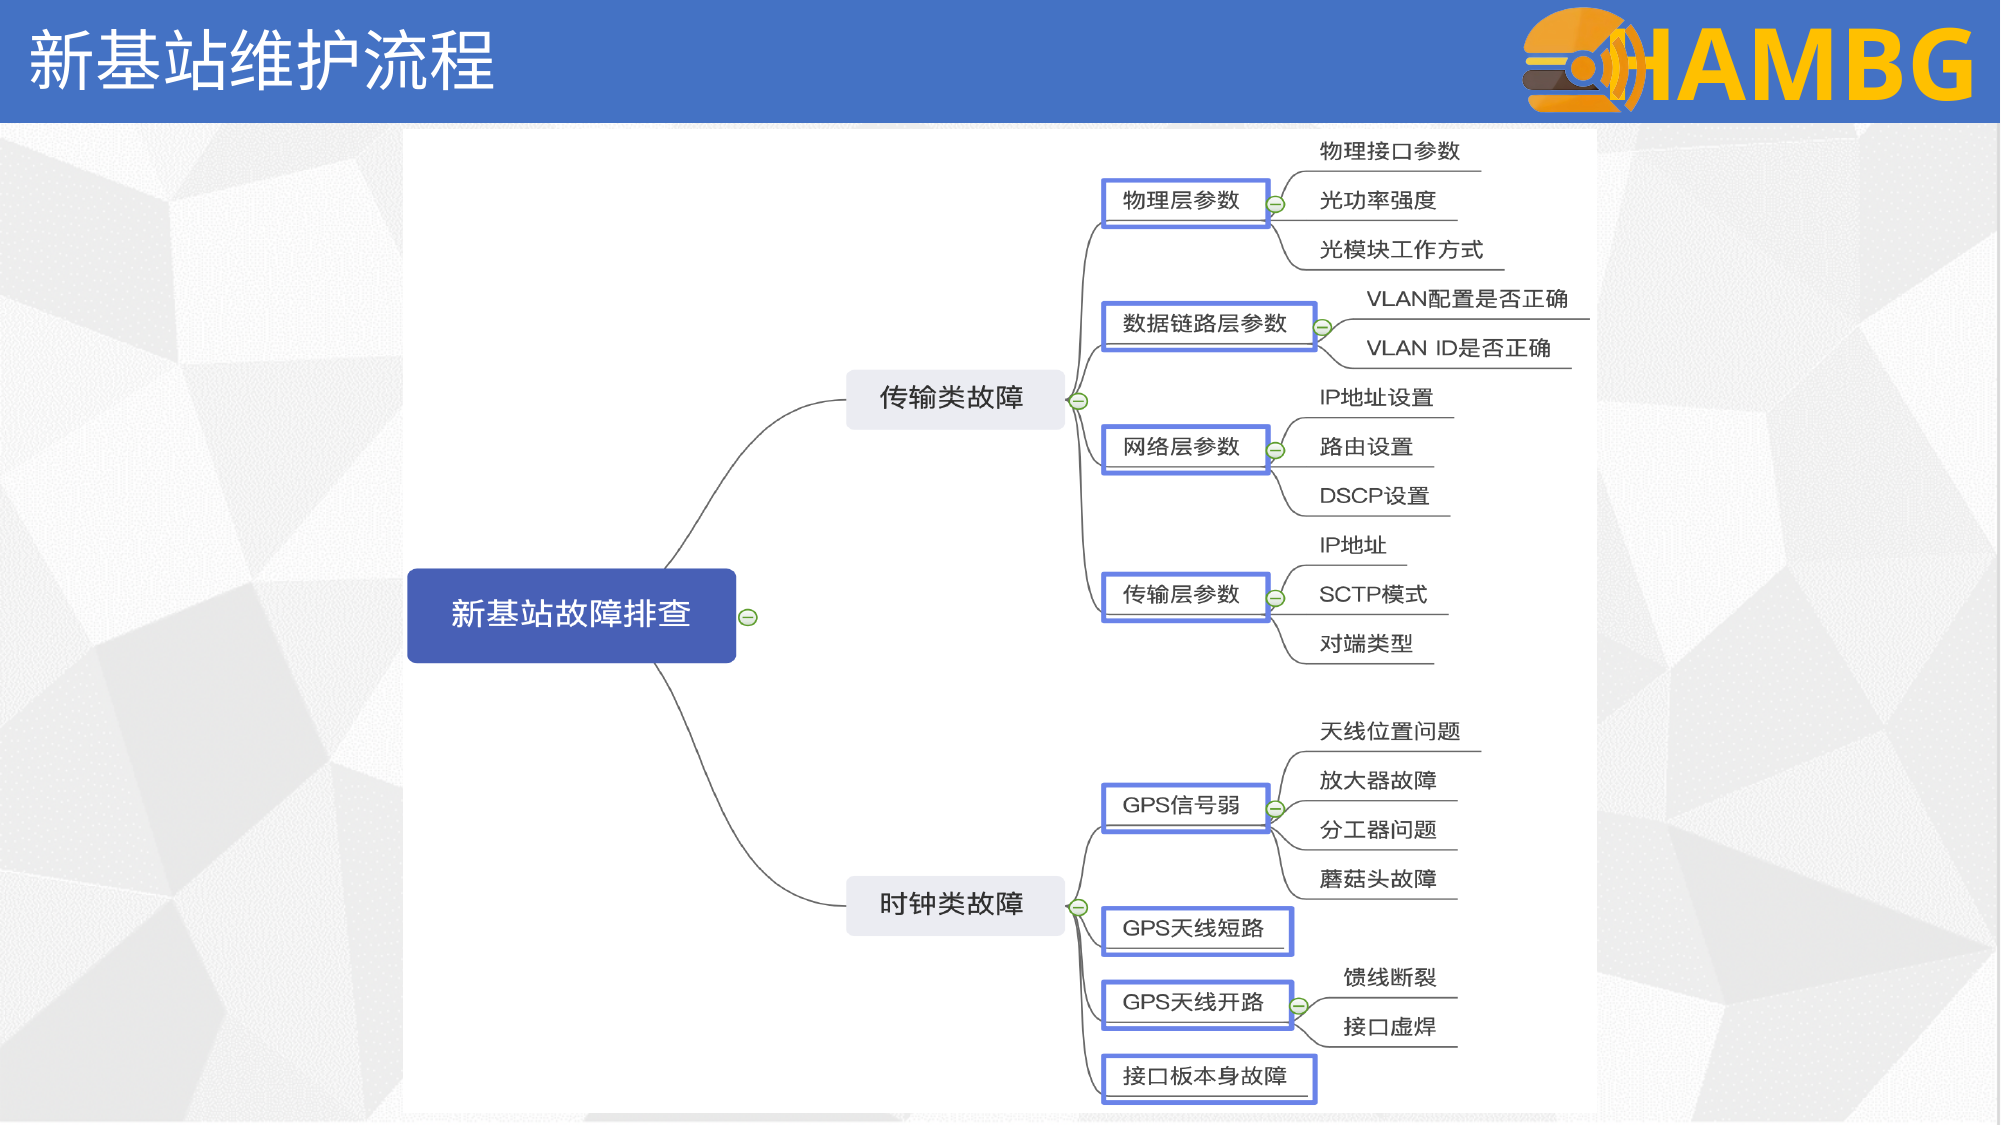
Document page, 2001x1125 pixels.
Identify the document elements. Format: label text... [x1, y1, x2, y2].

text_box [0, 0, 1235, 124]
text_box 新基站维护流程 [0, 11, 564, 107]
text_box [1996, 0, 2000, 124]
picture [0, 0, 2001, 1125]
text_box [1235, 0, 1996, 130]
